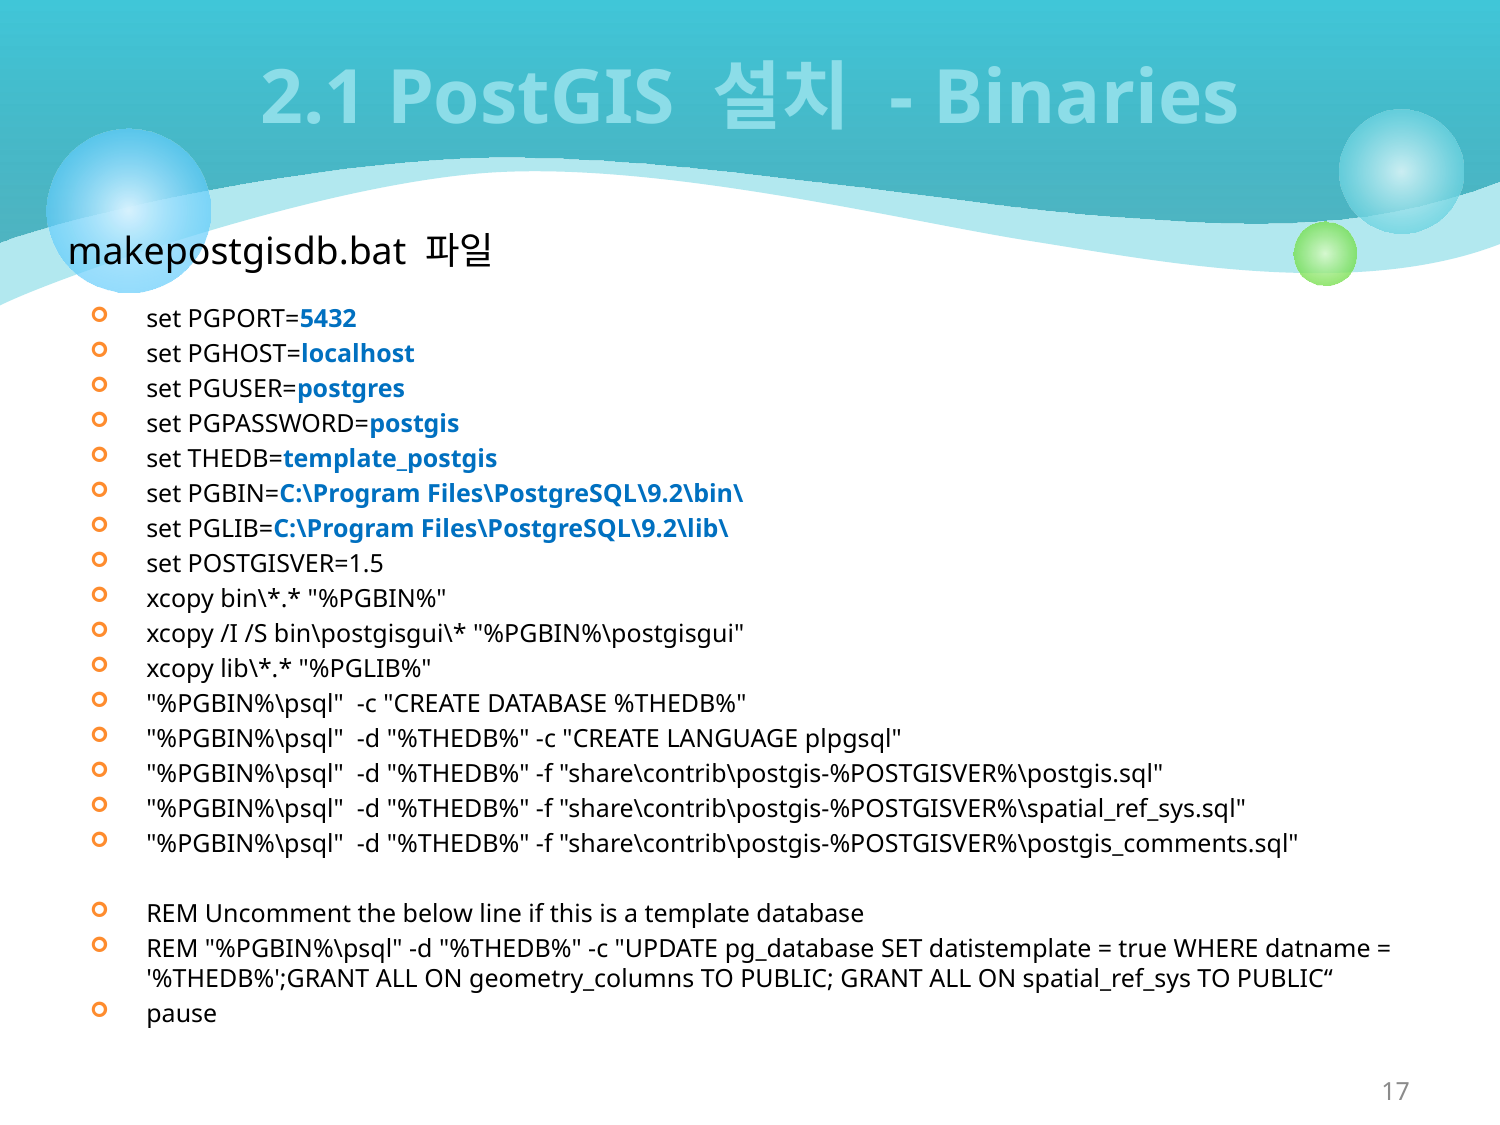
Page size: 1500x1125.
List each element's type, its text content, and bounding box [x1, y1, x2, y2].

slide_number 17 [1074, 1072, 1425, 1113]
text_box makepostgisdb.bat 파일 [53, 219, 1187, 280]
list set PGPORT=5432 set PGHOST=localhost set PGUSER=postgres set PGPASSWORD=postgis set THEDB=template_postgis set PGBIN=C:\Program Files\PostgreSQL\9.2\bin\ set PGLIB=C:\Program Files\PostgreSQL\9.2\lib\ set POSTGISVER=1.5 xcopy bin\*.* "%PGBIN%" xcopy /I /S bin\postgisgui\* "%PGBIN%\postgisgui" xcopy lib\*.* "%PGLIB%" "%PGBIN%\psql" -c "CREATE DATABASE %THEDB%" "%PGBIN%\psql" -d "%THEDB%" -c "CREATE LANGUAGE plpgsql" "%PGBIN%\psql" -d "%THEDB%" -f "share\contrib\postgis-%POSTGISVER%\postgis.sql" "%PGBIN%\psql" -d "%THEDB%" -f "share\contrib\postgis-%POSTGISVER%\spatial_ref_sys.sql" "%PGBIN%\psql" -d "%THEDB%" -f "share\contrib\postgis-%POSTGISVER%\postgis_comments.sql" REM Uncomment the below line if this is a template database REM "%PGBIN%\psql" -d "%THEDB%" -c "UPDATE pg_database SET datistemplate = true WHERE datname = '%THEDB%';GRANT ALL ON geometry_columns TO PUBLIC; GRANT ALL ON spatial_ref_sys TO PUBLIC“ pause [75, 295, 1425, 1038]
title 2.1 PostGIS 설치 - Binaries [75, 0, 1425, 188]
